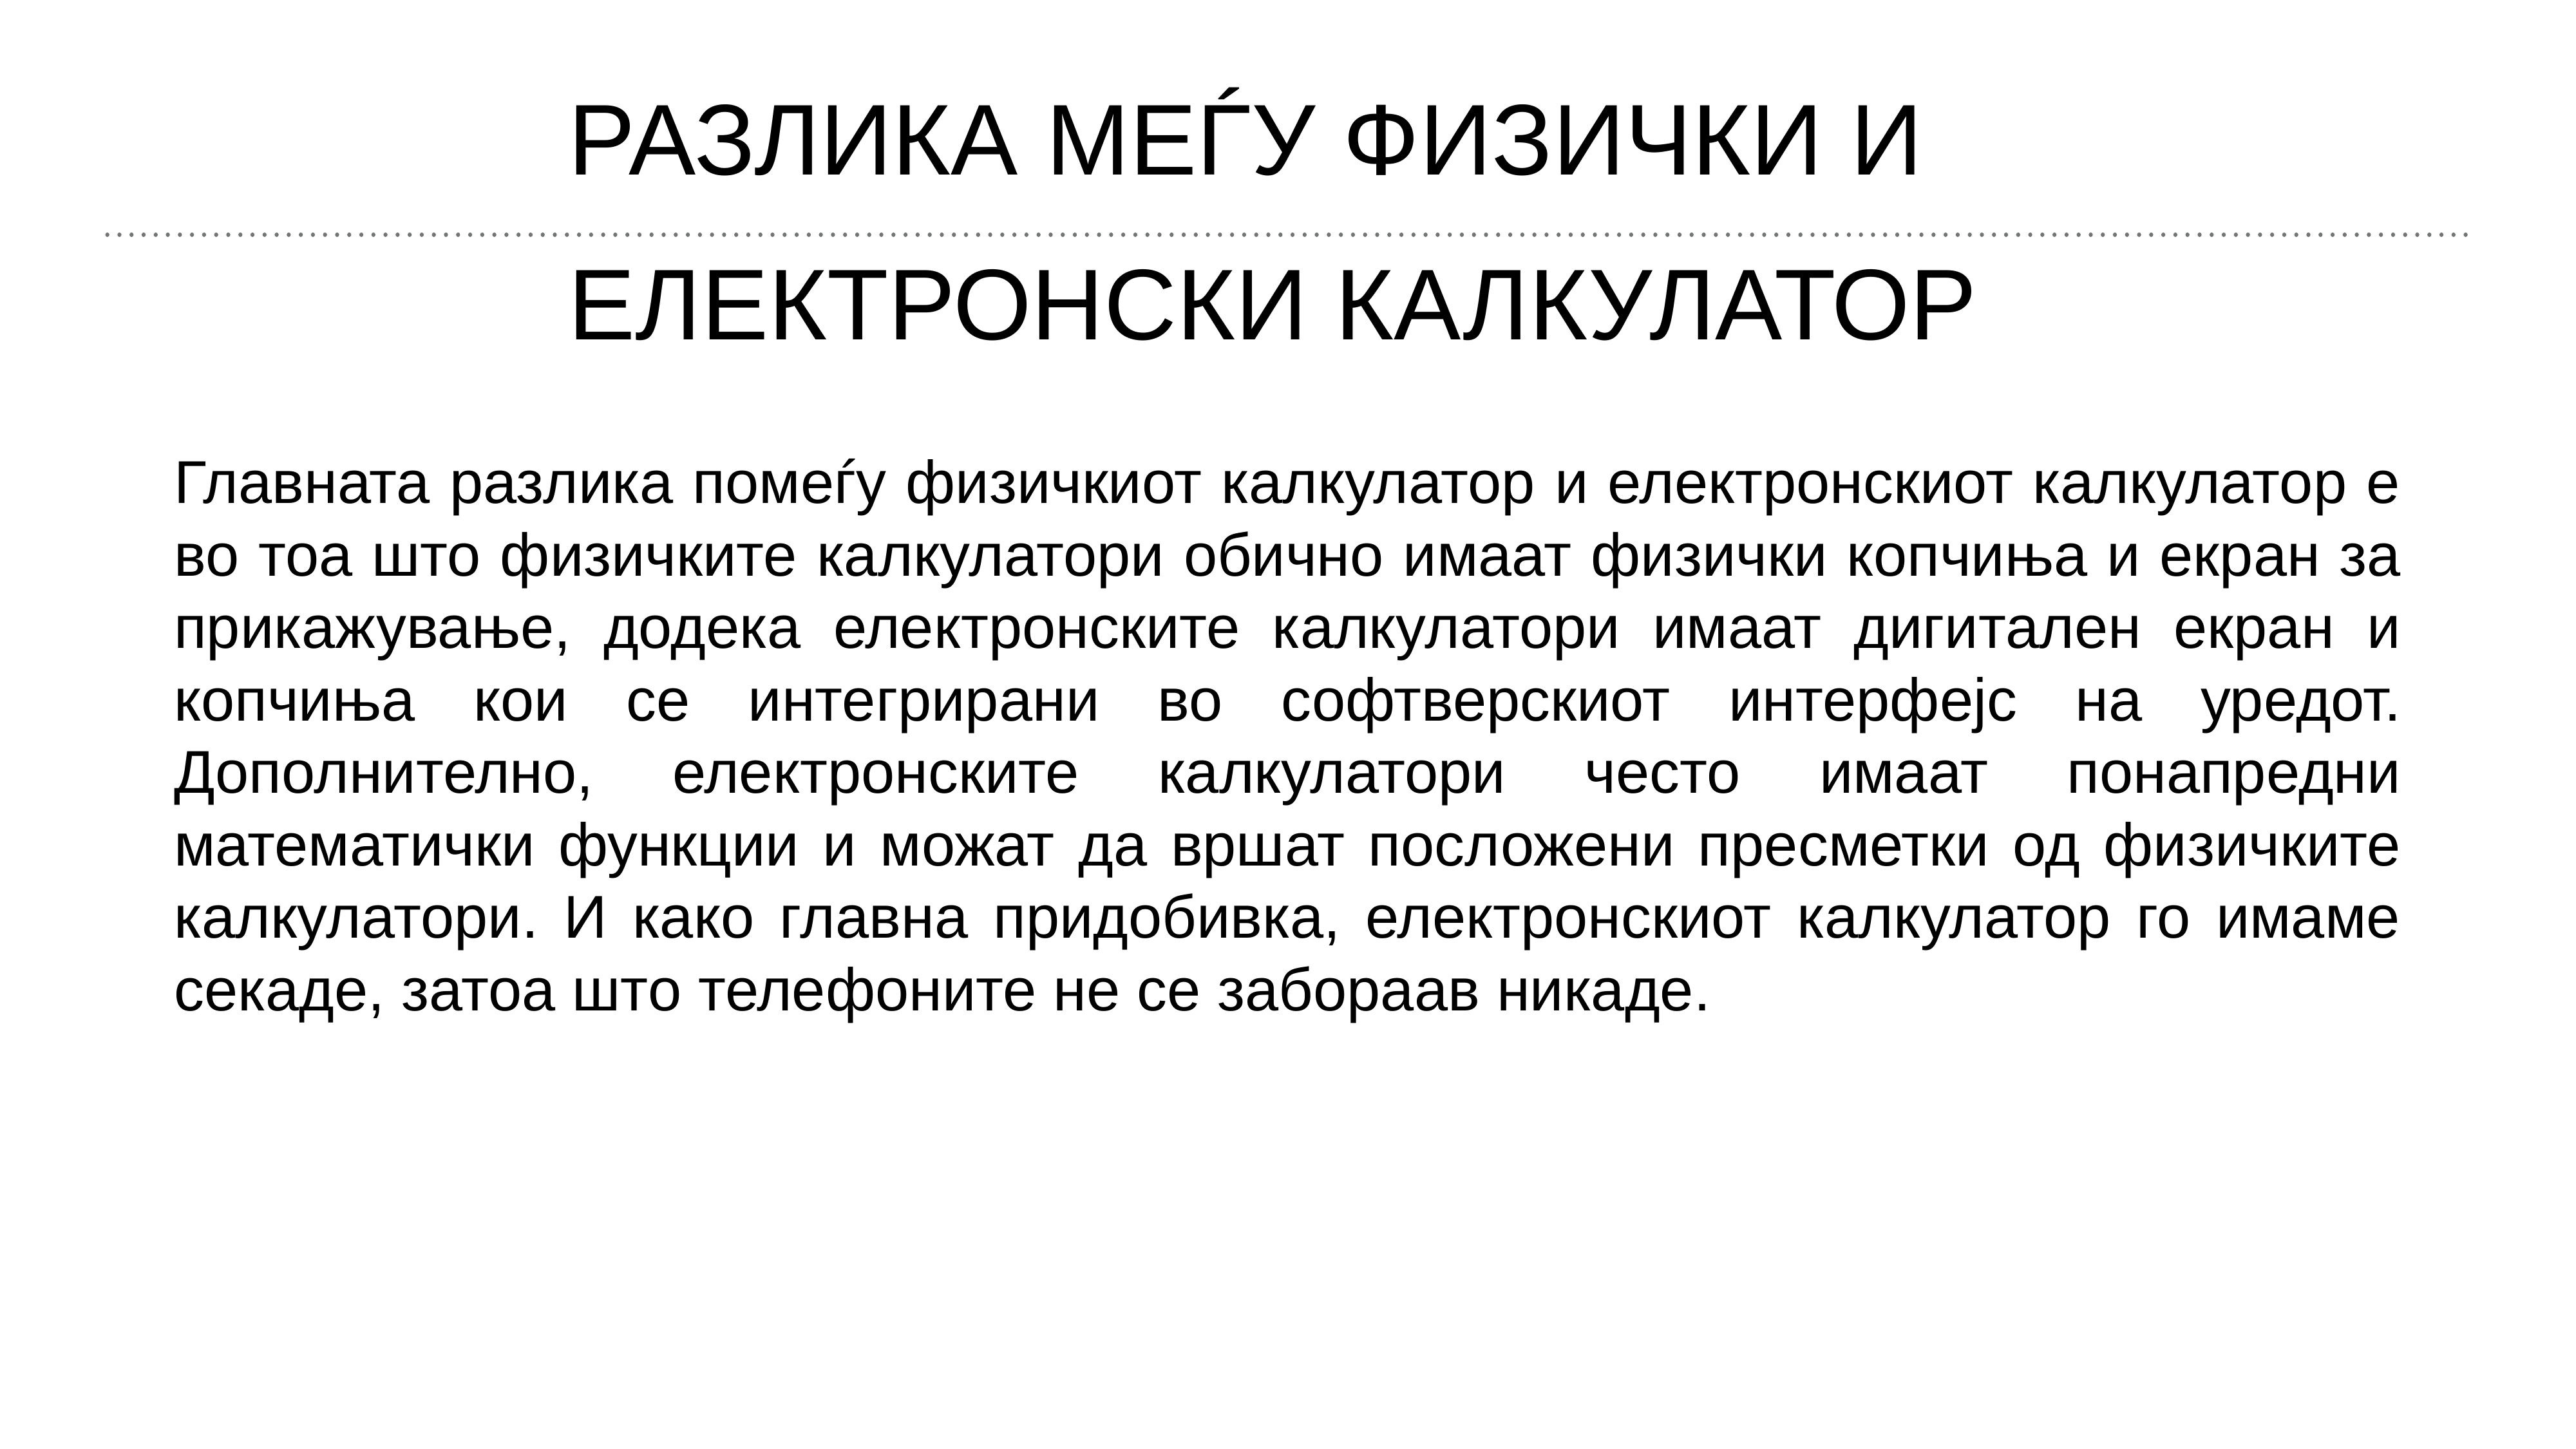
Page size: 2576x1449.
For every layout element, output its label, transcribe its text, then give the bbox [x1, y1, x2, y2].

title Разлика меѓу физички и електронски калкулатор [562, 68, 2014, 382]
list Главната разлика помеѓу физичкиот калкулатор и електронскиот калкулатор е во тоа што физичките калкулатори обично имаат физички копчиња и екран за прикажување, додека електронските калкулатори имаат дигитален екран и копчиња кои се интегрирани во софтверскиот интерфејс на уредот. Дополнително, електронските калкулатори често имаат понапредни математички функции и можат да вршат посложени пресметки од физичките калкулатори. И како главна придобивка, електронскиот калкулатор го имаме секаде, затоа што телефоните не се забораав никаде. [168, 437, 2408, 1224]
